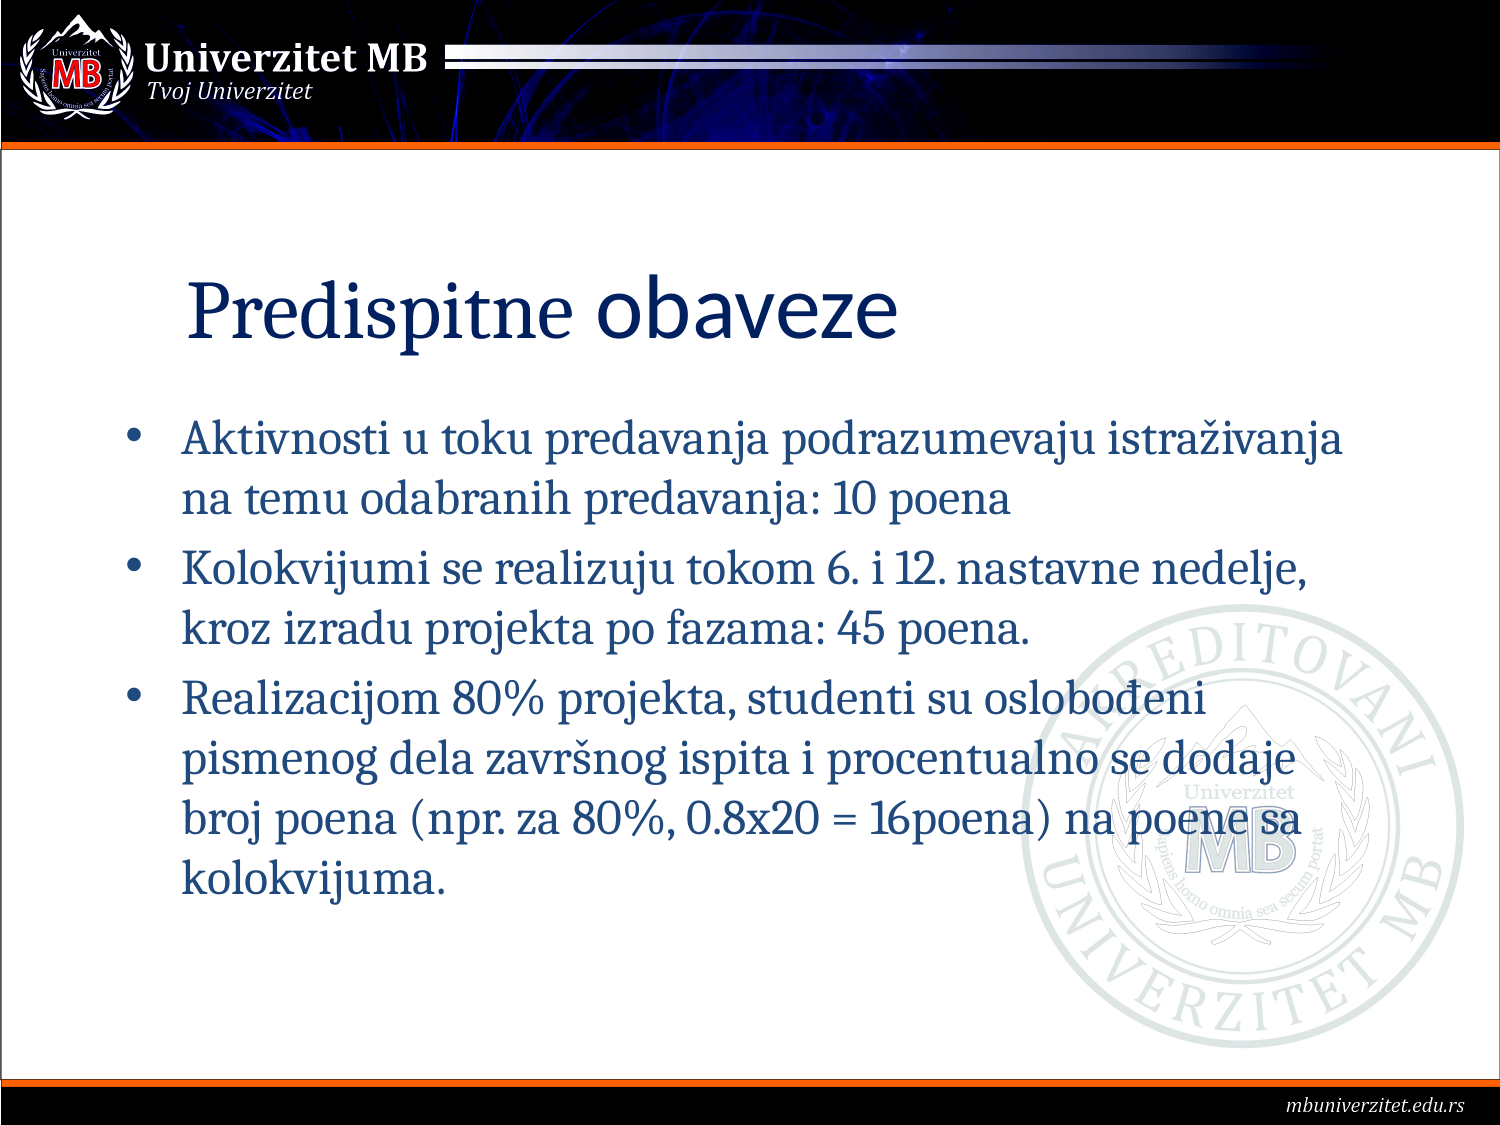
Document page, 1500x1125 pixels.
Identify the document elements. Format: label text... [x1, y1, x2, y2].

picture [0, 0, 1500, 1125]
title Predispitne obaveze [147, 208, 939, 396]
list Aktivnosti u toku predavanja podrazumevaju istraživanja na temu odabranih predavanja: 10 poena Kolokvijumi se realizuju tokom 6. i 12. nastavne nedelje, kroz izradu projekta po fazama: 45 poena. Realizacijom 80% projekta, studenti su oslobođeni pismenog dela završnog ispita i procentualno se dodaje broj poena (npr. za 80%, 0.8x20 = 16poena) na poene sa kolokvijuma. [110, 397, 1388, 1005]
